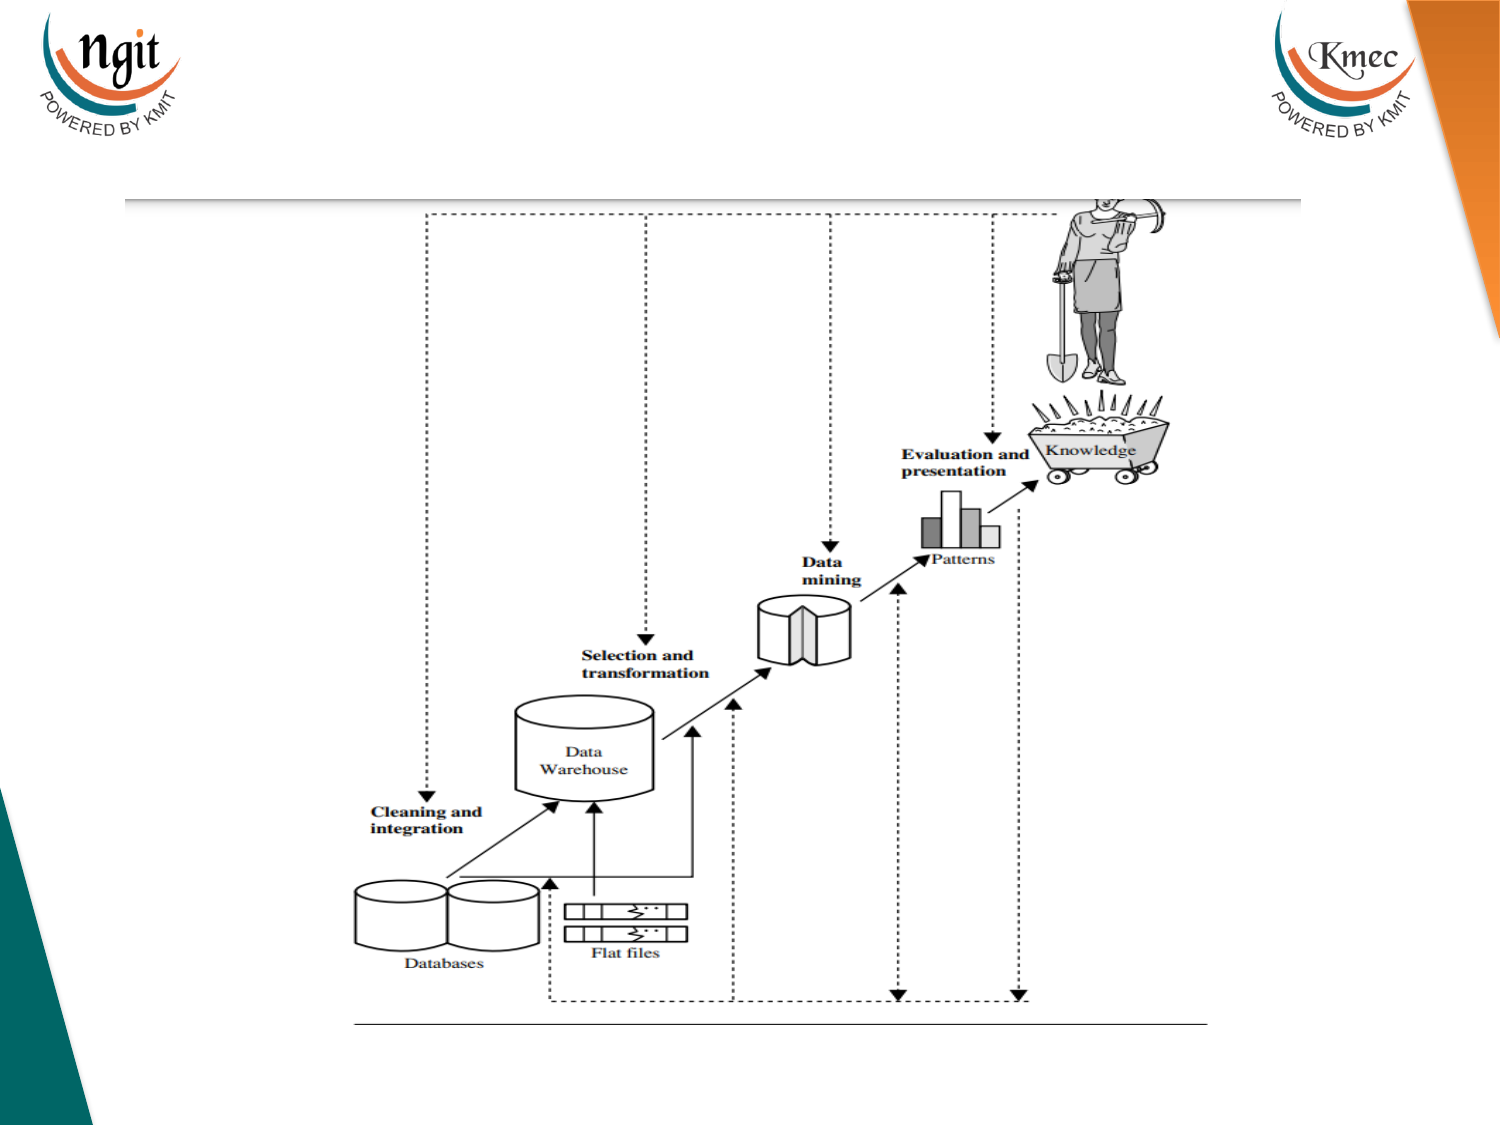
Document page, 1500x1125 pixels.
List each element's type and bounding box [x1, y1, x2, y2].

picture [0, 0, 254, 175]
picture [1175, 0, 1500, 187]
picture [124, 199, 1301, 1026]
